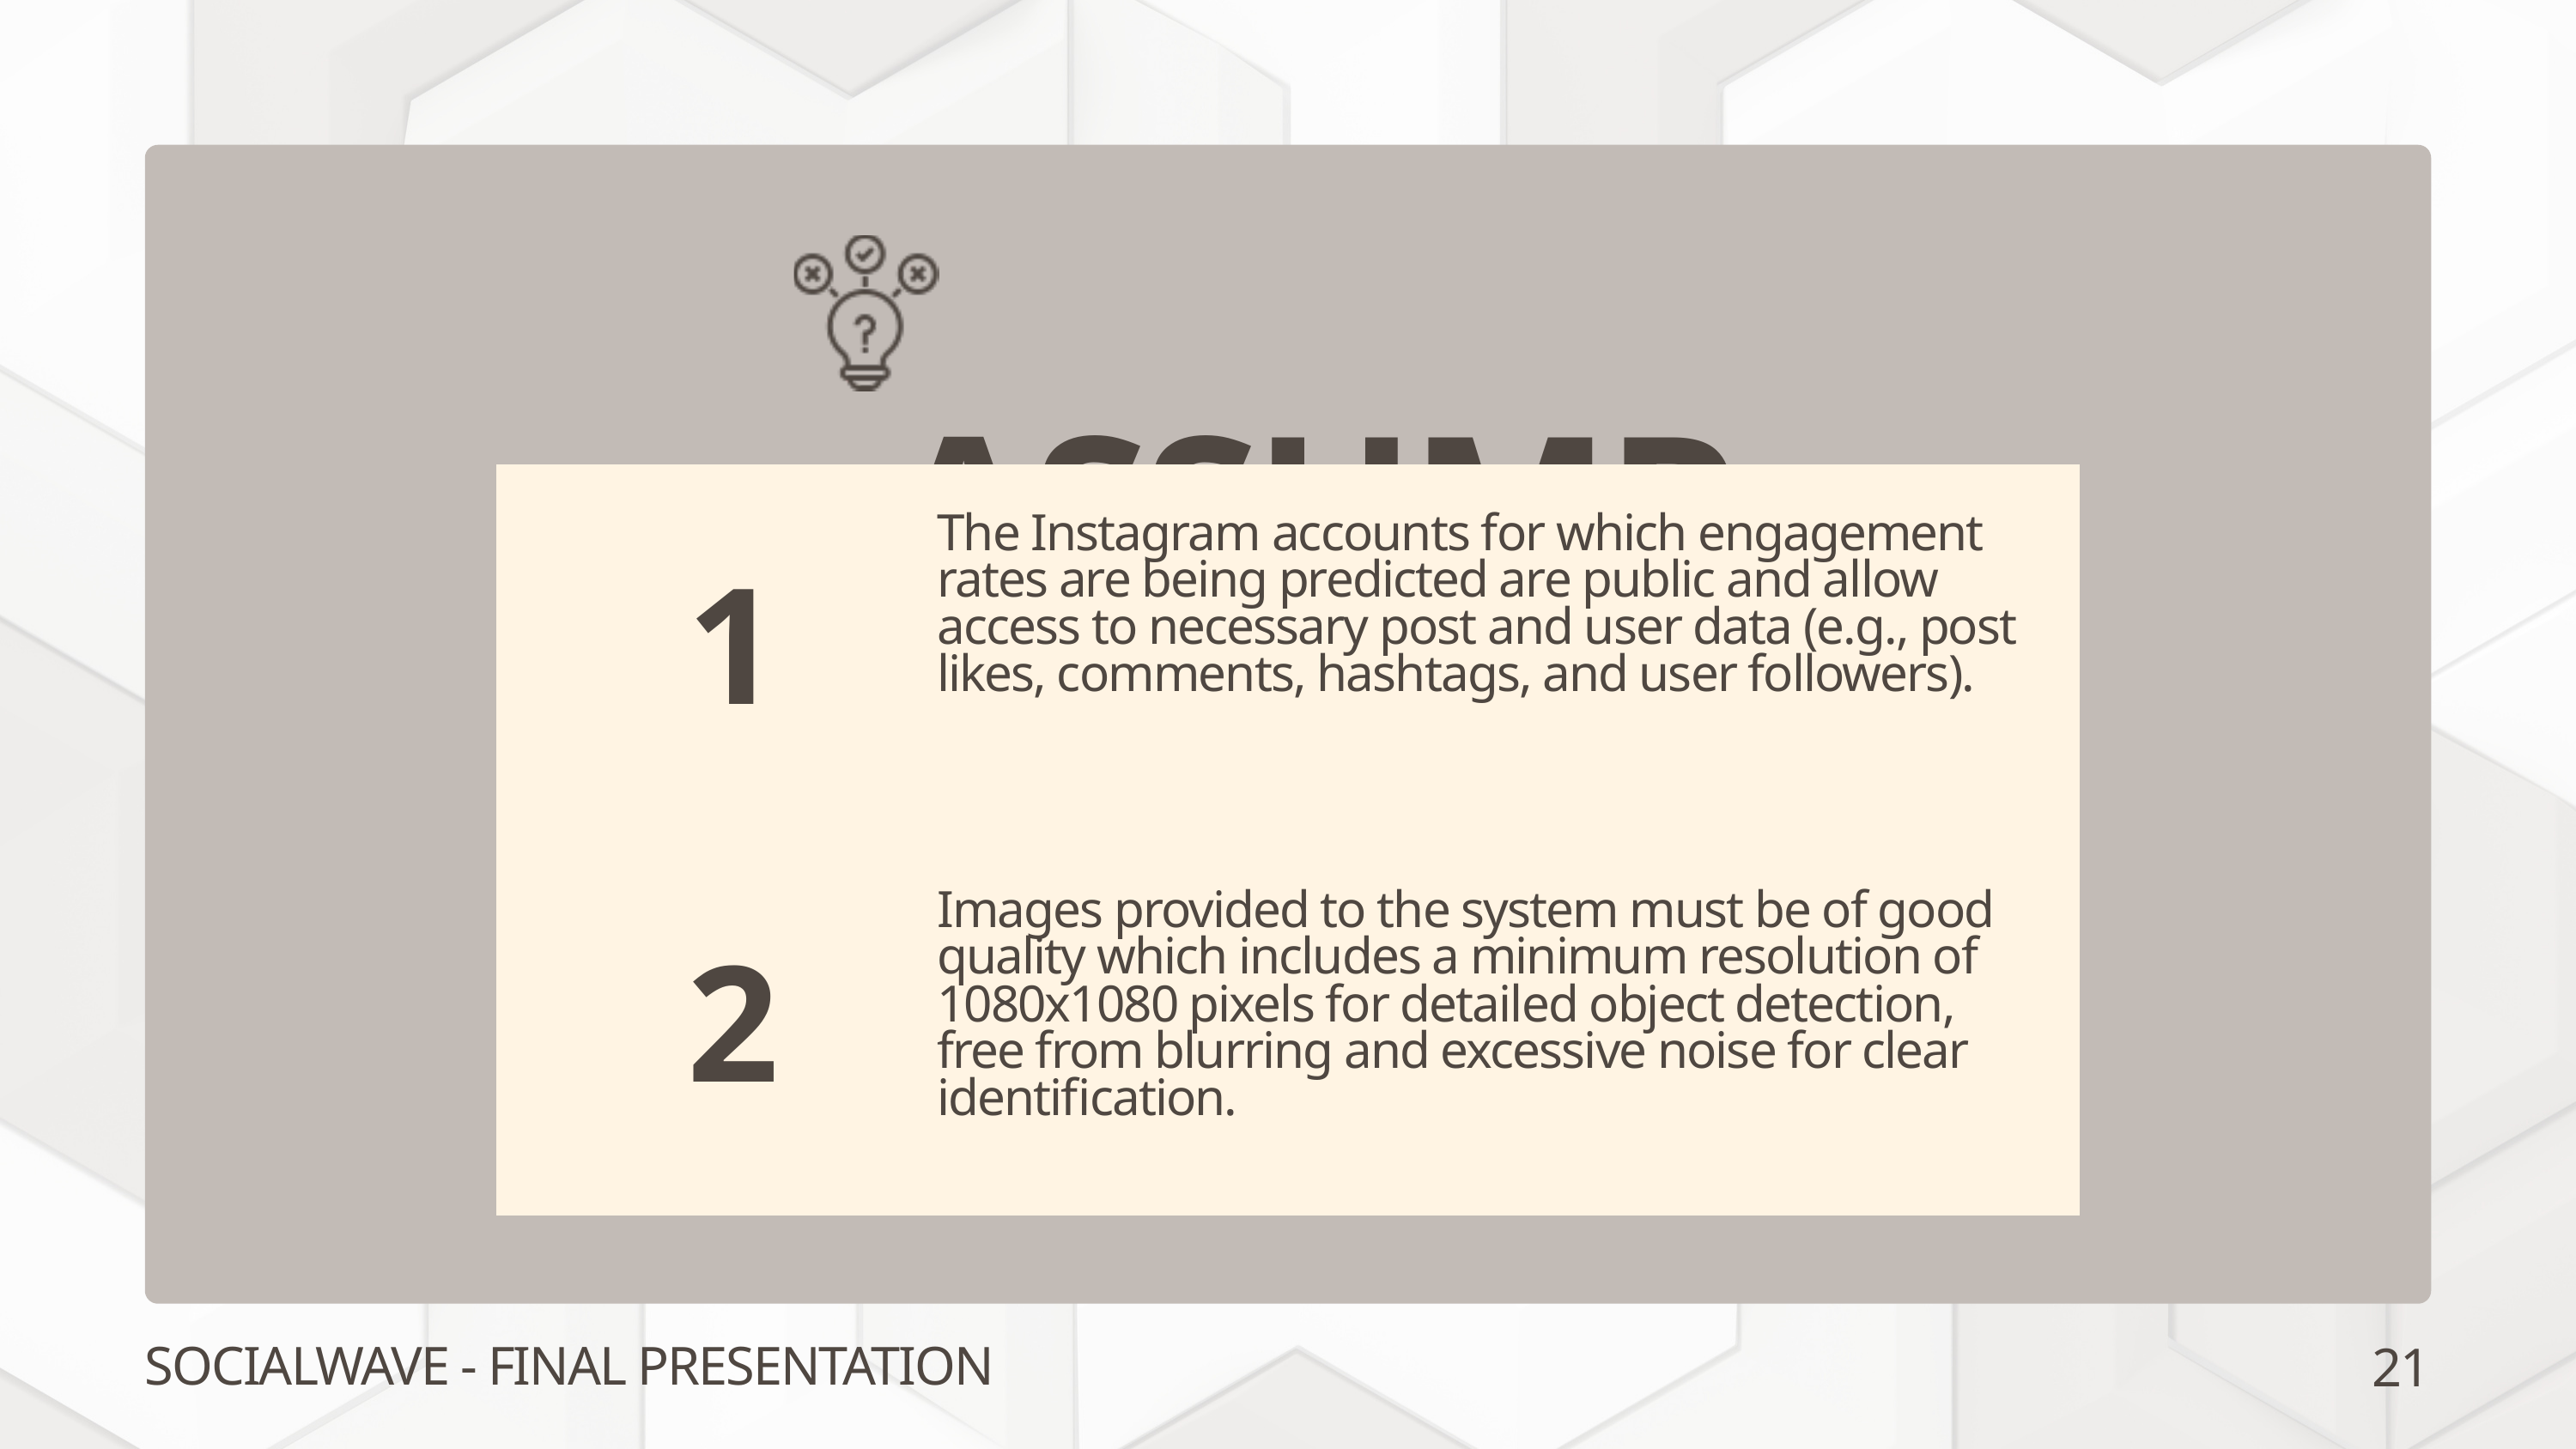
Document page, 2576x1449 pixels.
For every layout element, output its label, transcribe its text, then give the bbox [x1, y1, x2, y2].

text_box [793, 200, 1783, 458]
text_box SOCIALWAVE - FINAL PRESENTATION [144, 1345, 1564, 1396]
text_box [144, 144, 2432, 1304]
text_box [0, 0, 2576, 1449]
text_box 21 [2371, 1337, 2432, 1397]
